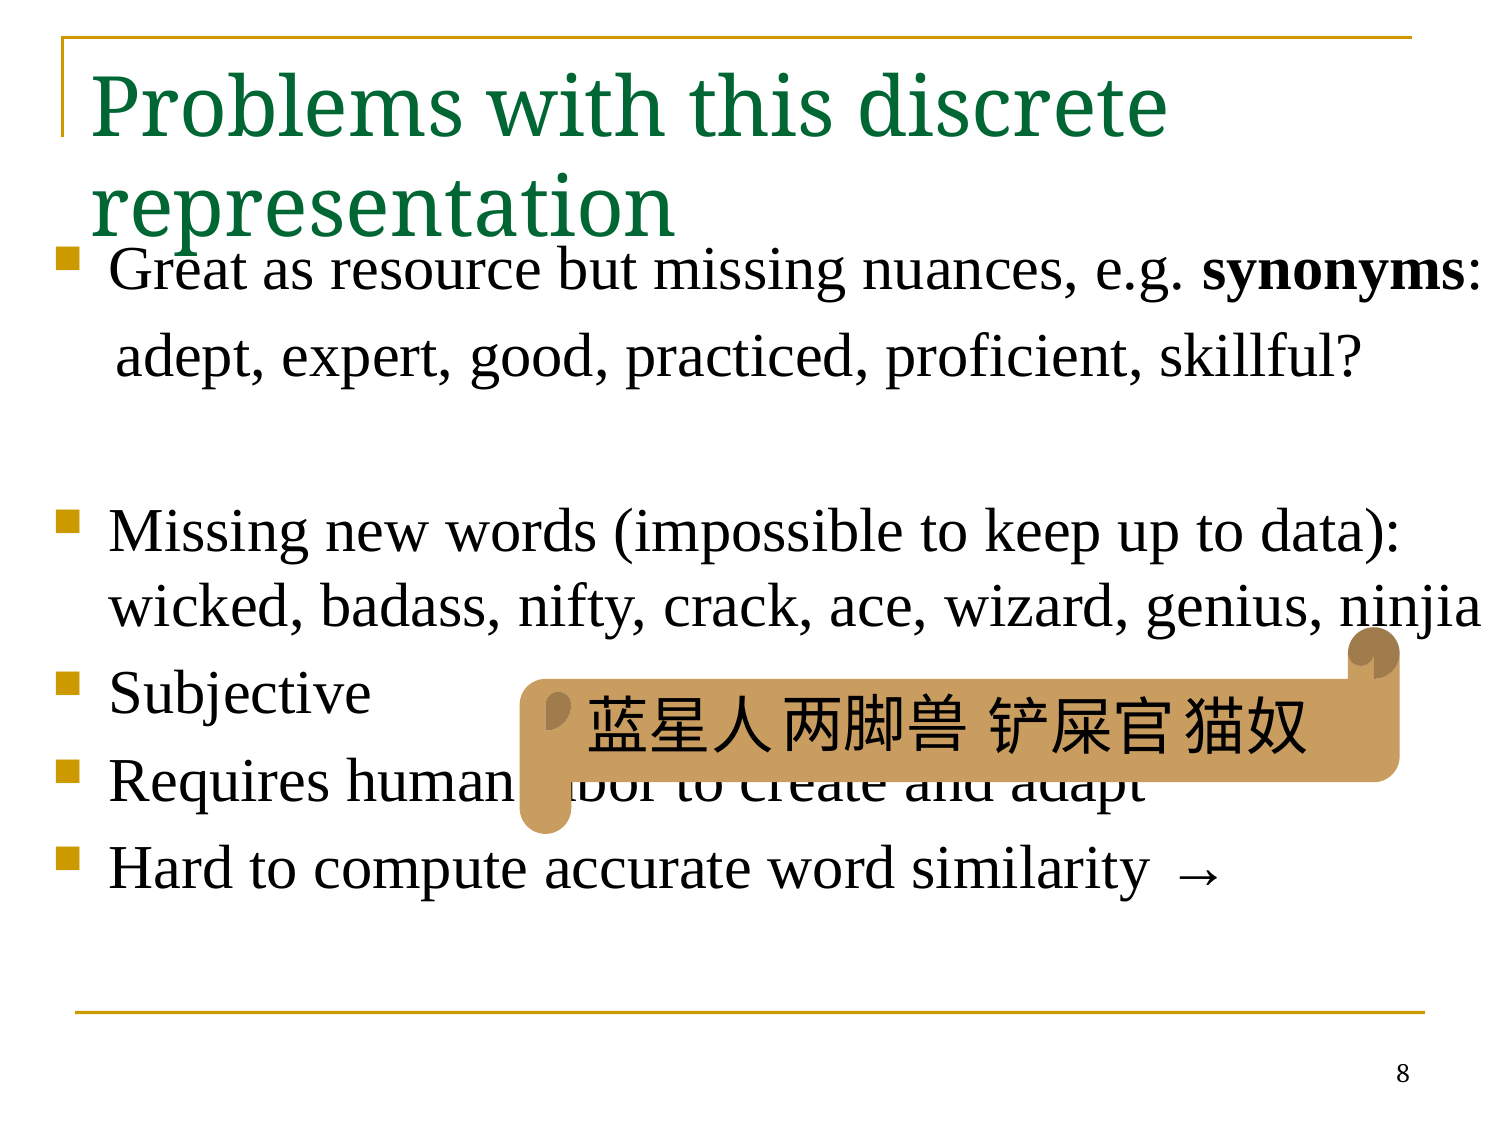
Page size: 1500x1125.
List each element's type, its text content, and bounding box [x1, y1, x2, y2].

text_box 两脚兽 [766, 676, 991, 841]
text_box 蓝星人 [519, 678, 766, 834]
list Great as resource but missing nuances, e.g. synonyms: adept, expert, good, practiced, proficient, skillful? Missing new words (impossible to keep up to data): wicked, badass, nifty, crack, ace, wizard, genius, ninjia Subjective Requires human labor to create and adapt Hard to compute accurate word similarity → [37, 219, 1500, 1047]
slide_number 8 [1074, 1023, 1426, 1100]
text_box 铲屎官 [973, 679, 1169, 770]
text_box 猫奴 [1169, 679, 1335, 770]
text_box 蓝星人 [991, 627, 1400, 783]
title Problems with this discrete representation [75, 45, 1500, 219]
